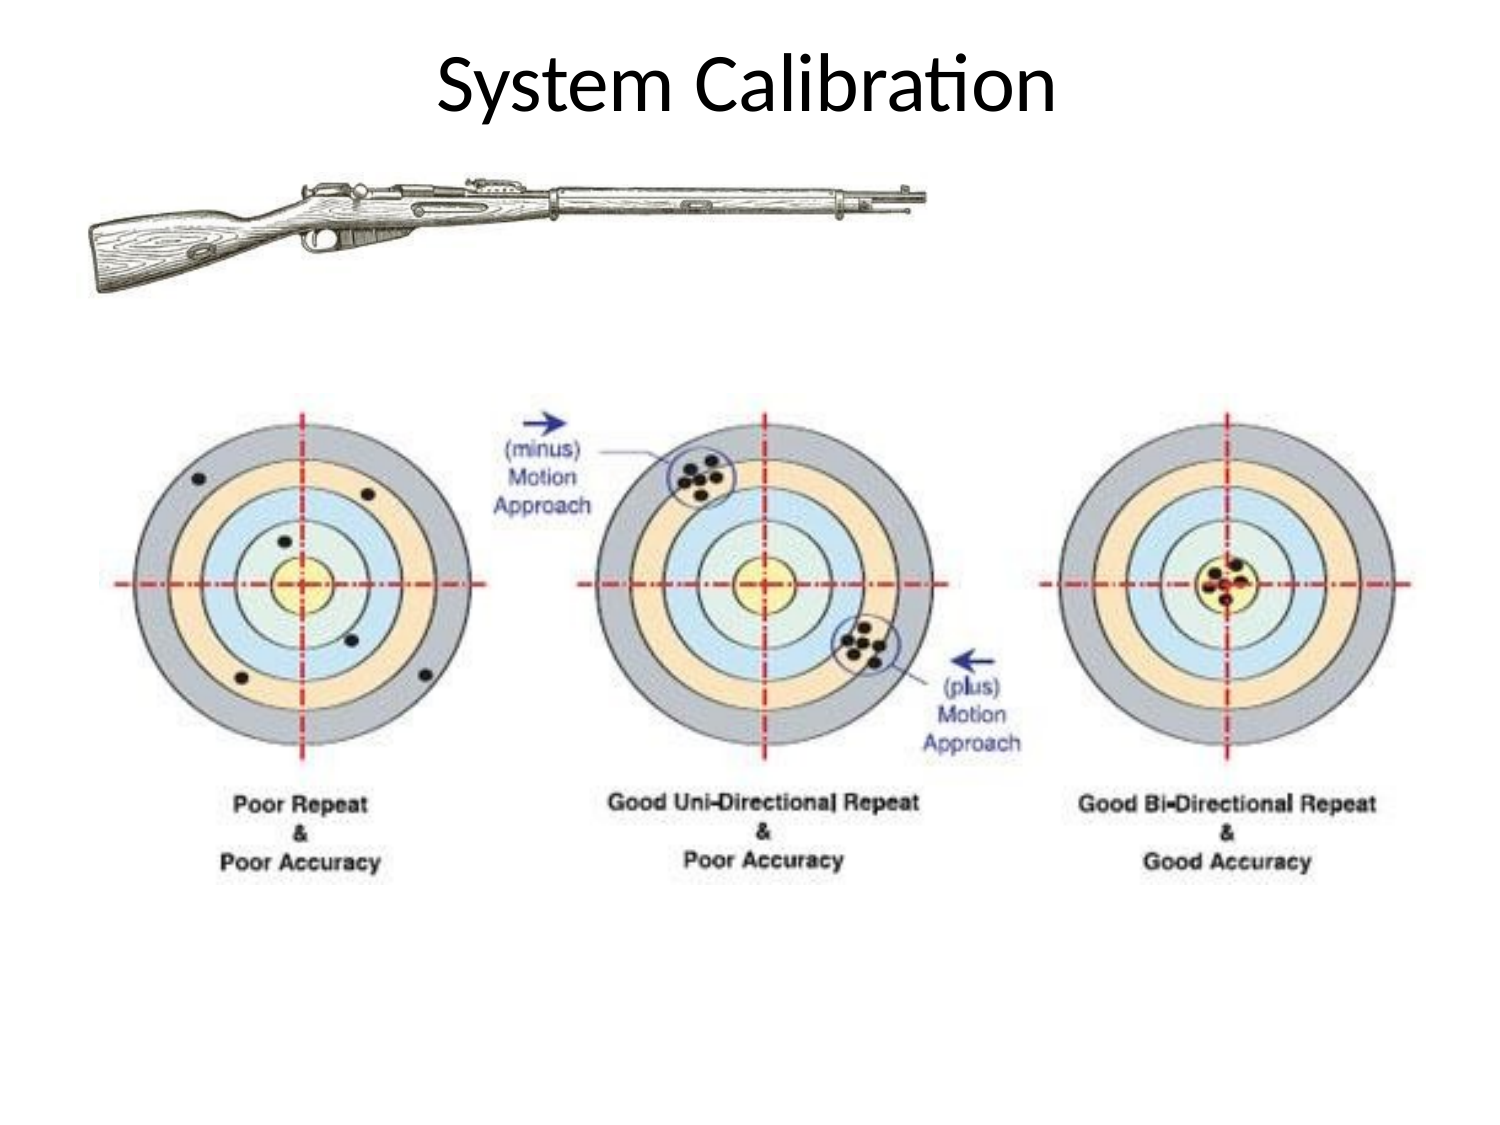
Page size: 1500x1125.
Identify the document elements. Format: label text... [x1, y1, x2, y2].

picture [76, 172, 929, 300]
title System Calibration [150, 11, 1428, 216]
picture [99, 392, 1427, 885]
